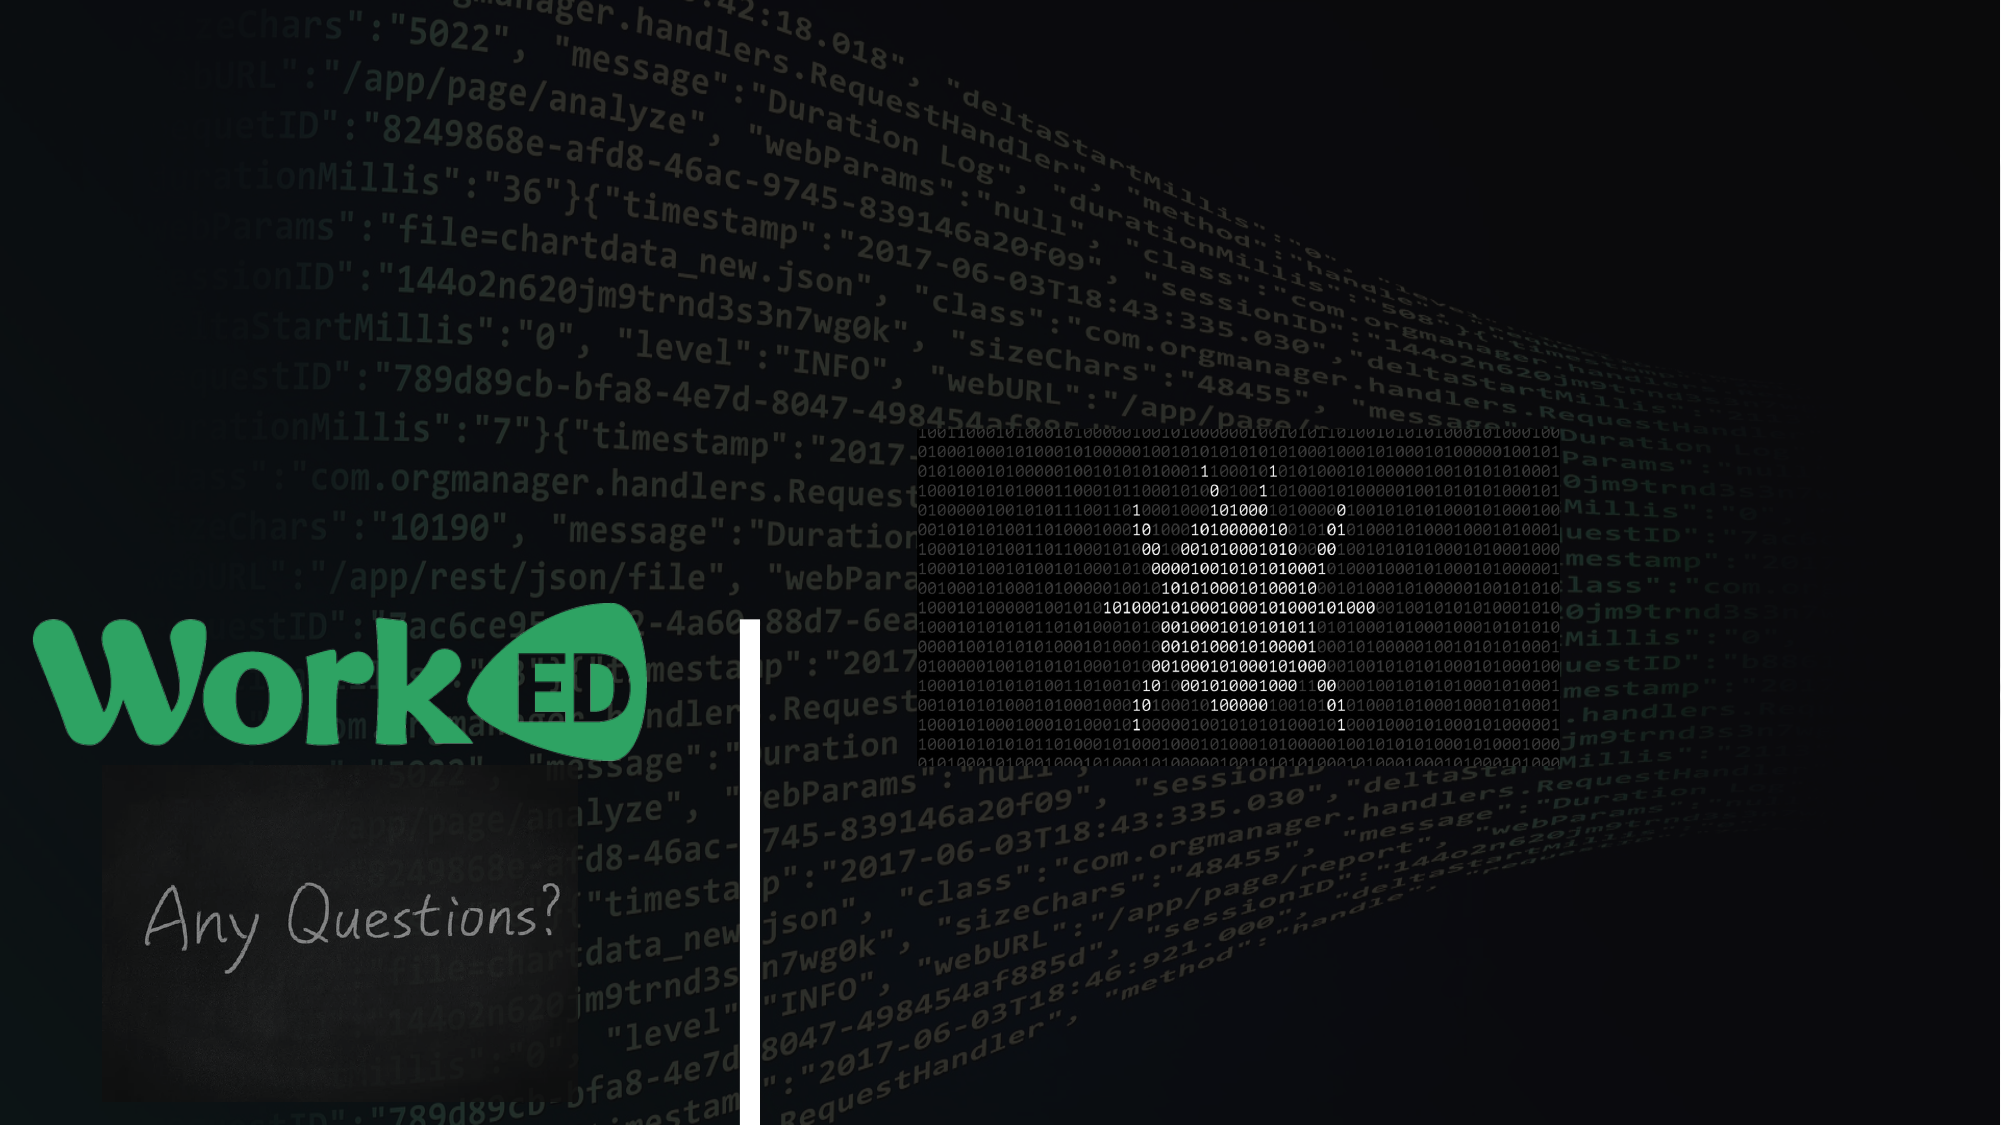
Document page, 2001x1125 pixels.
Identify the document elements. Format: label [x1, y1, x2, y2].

picture [0, 597, 773, 1103]
picture [916, 429, 1560, 767]
